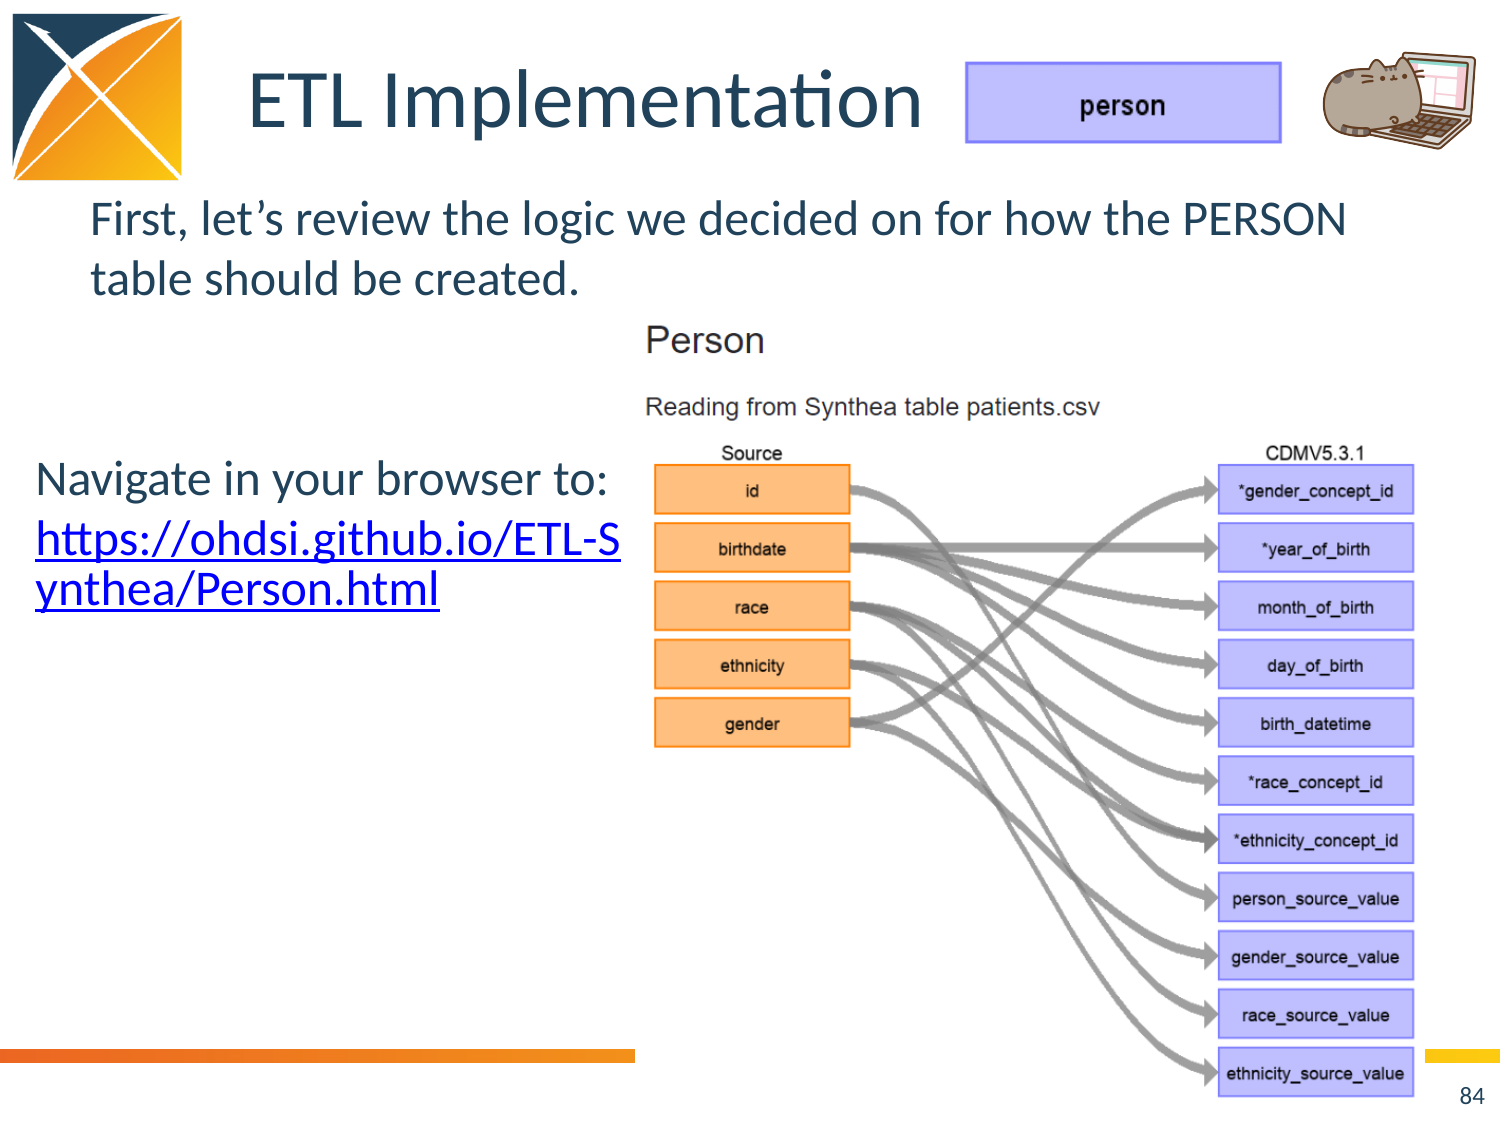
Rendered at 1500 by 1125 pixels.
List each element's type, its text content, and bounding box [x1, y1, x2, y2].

text_box Navigate in your browser to: https://ohdsi.github.io/ETL-Synthea/Person.html [20, 437, 630, 640]
slide_number 84 [1149, 1065, 1500, 1125]
picture [635, 312, 1426, 1109]
title ETL Implementation [187, 24, 985, 163]
text_box First, let’s review the logic we decided on for how the PERSON table should be created. [74, 178, 1425, 335]
picture [0, 0, 206, 200]
picture [1312, 9, 1495, 192]
picture [956, 51, 1290, 151]
